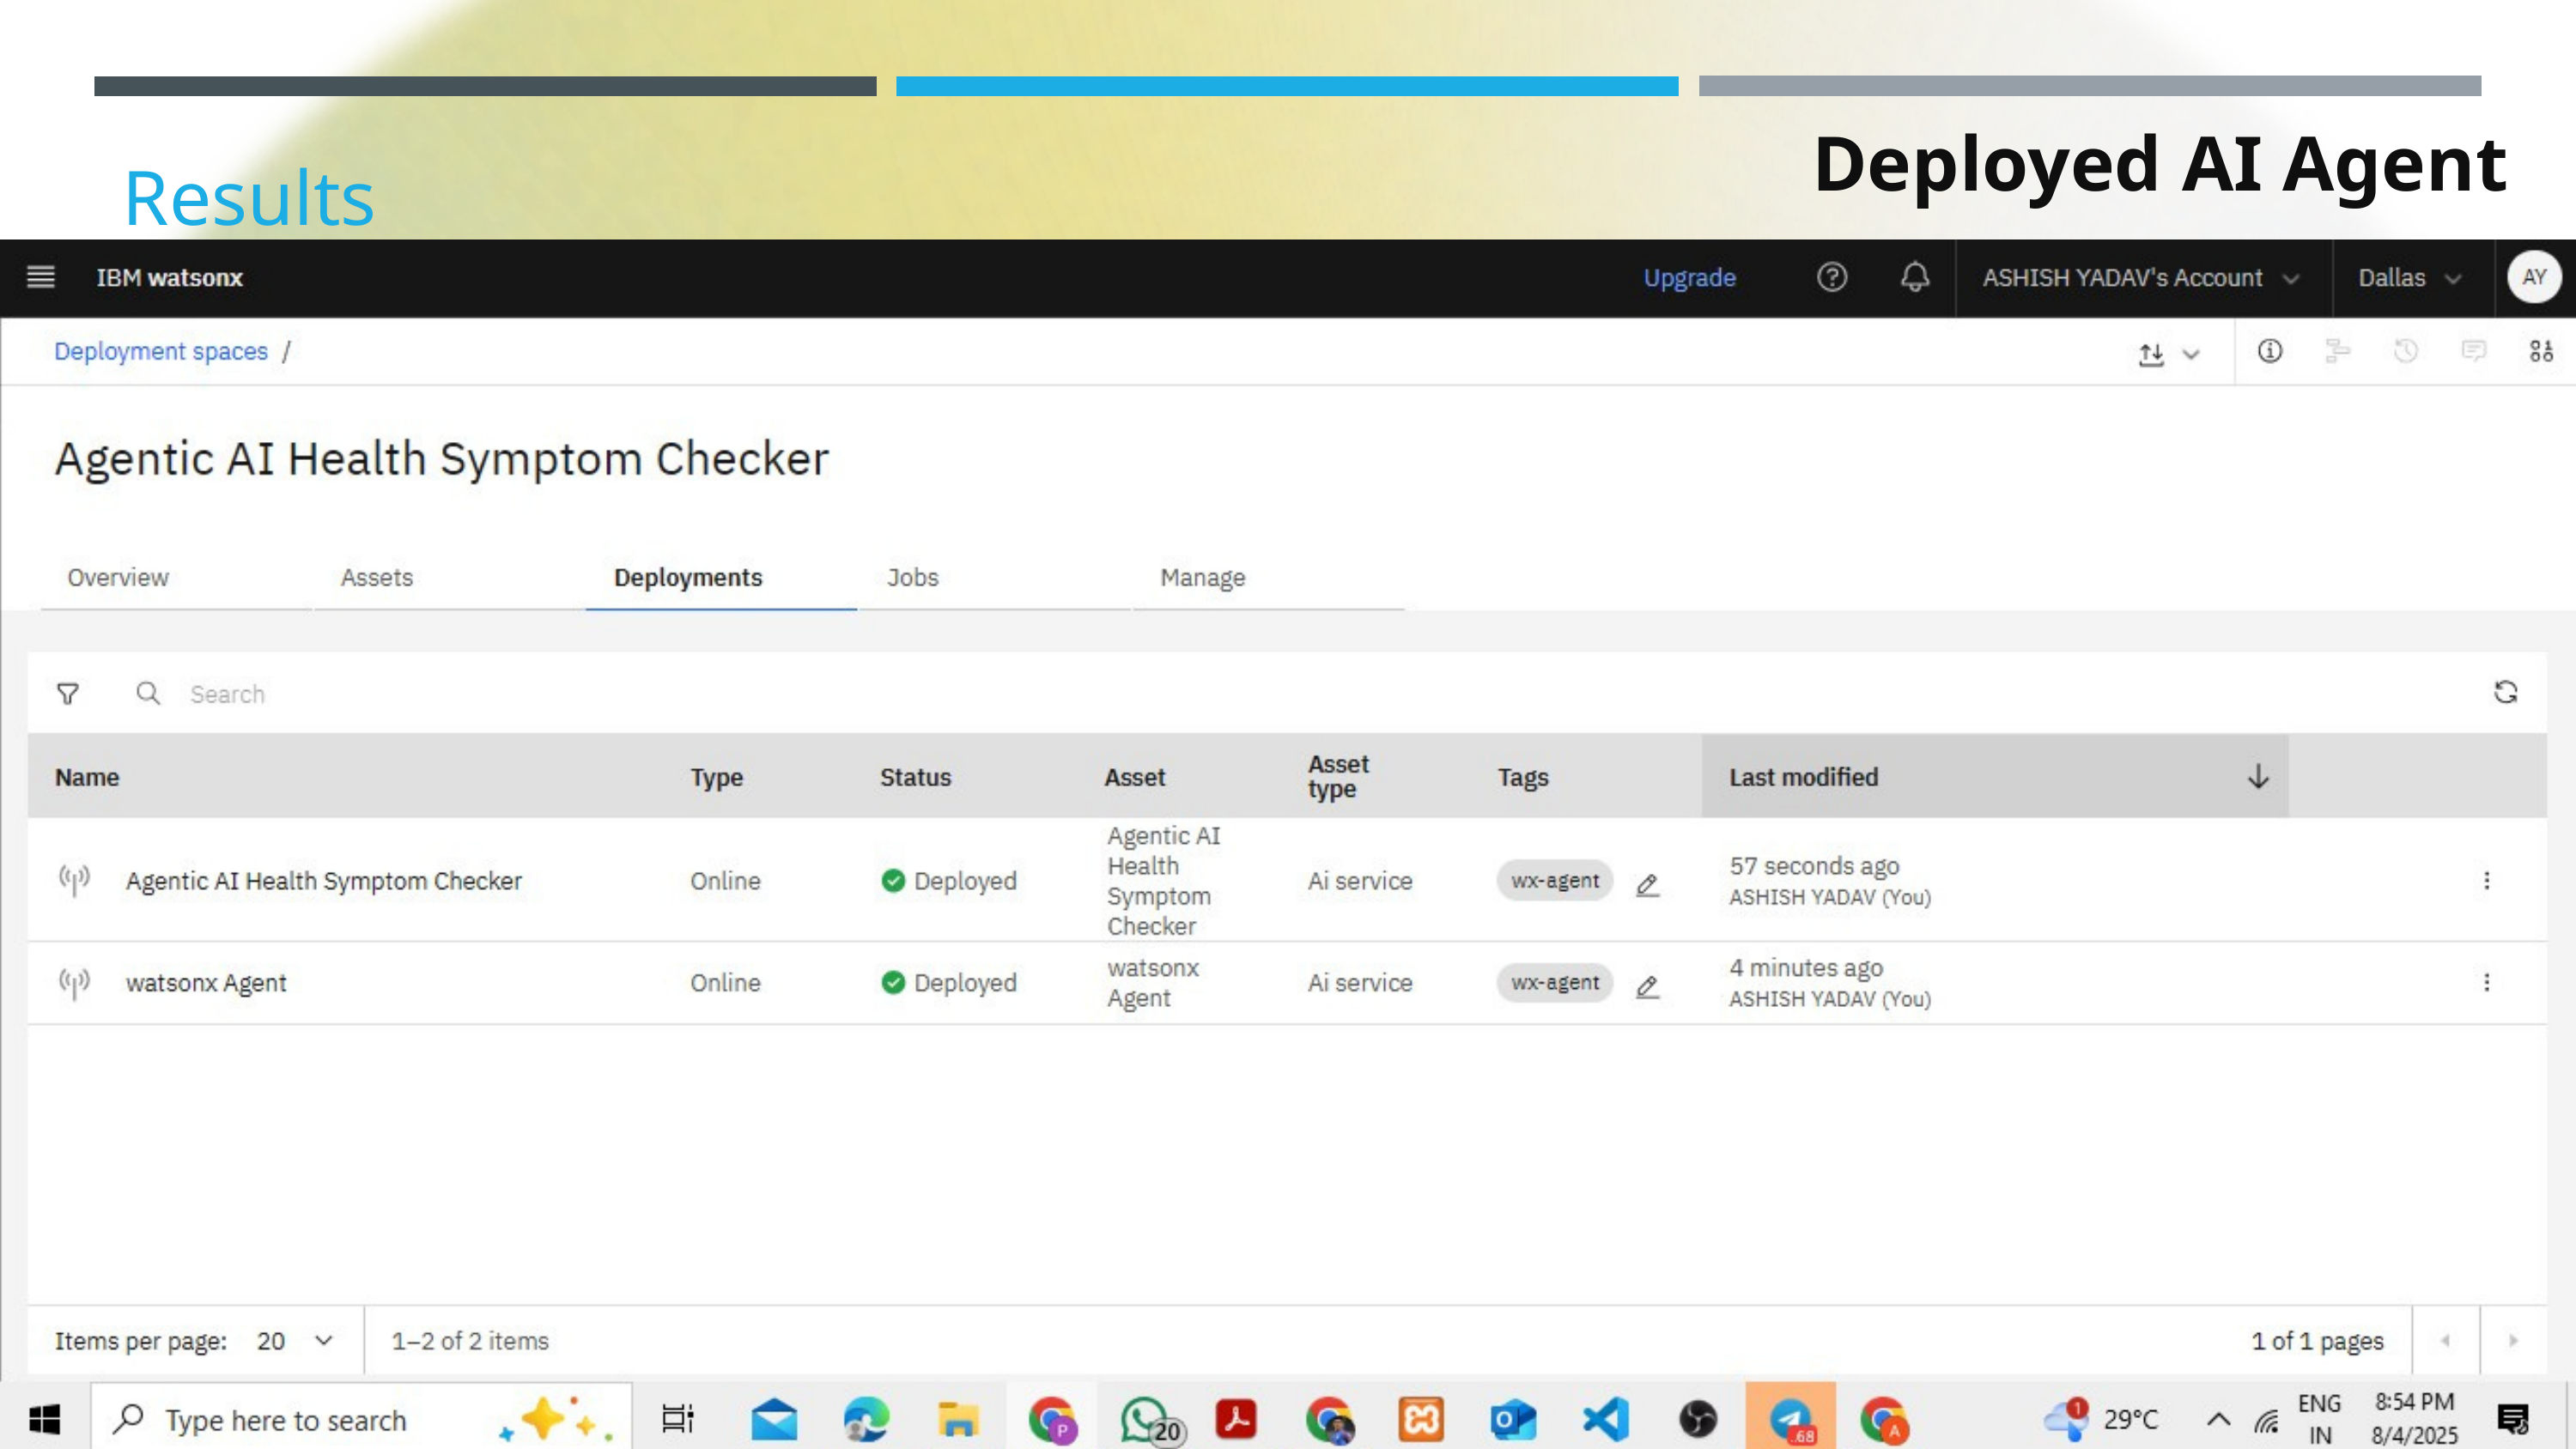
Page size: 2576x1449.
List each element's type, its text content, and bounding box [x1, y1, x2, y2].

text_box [1698, 75, 2482, 97]
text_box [94, 76, 878, 97]
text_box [122, 128, 403, 241]
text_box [896, 76, 1680, 96]
text_box [0, 0, 2576, 239]
text_box Deployed AI Agent [1812, 116, 2576, 207]
text_box [0, 239, 2576, 1449]
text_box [2215, 1359, 2454, 1438]
